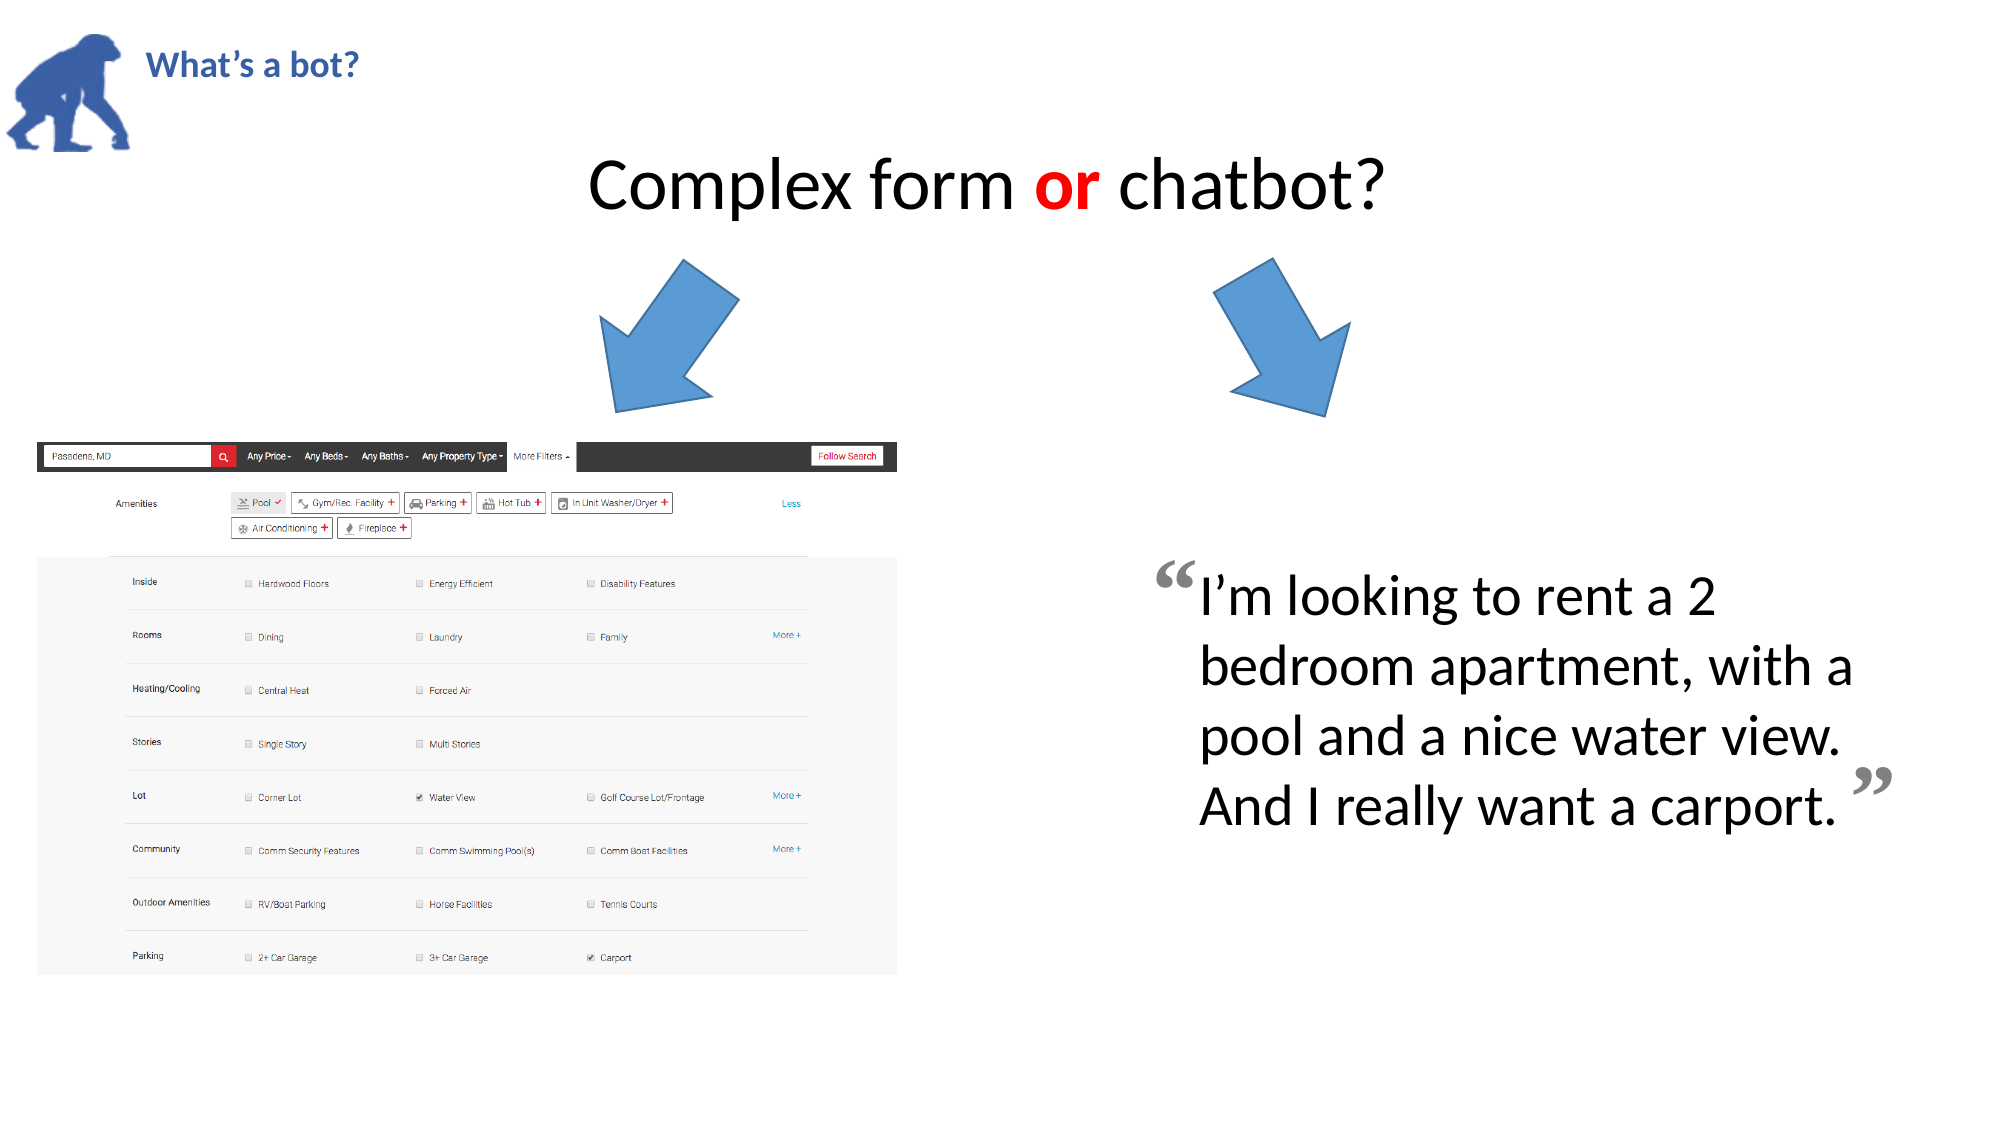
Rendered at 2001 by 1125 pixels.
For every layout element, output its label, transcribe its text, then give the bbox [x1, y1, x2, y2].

text_box I’m looking to rent a 2 bedroom apartment, with a pool and a nice water view. And I really want a carport. [1184, 550, 1958, 845]
picture [37, 442, 897, 975]
text_box What’s a bot? [130, 32, 376, 93]
text_box Complex form or chatbot? [573, 127, 1404, 232]
text_box [599, 258, 741, 414]
text_box “ [1137, 522, 1214, 648]
text_box ” [1835, 729, 1911, 854]
picture [6, 34, 130, 152]
text_box [1212, 257, 1352, 418]
